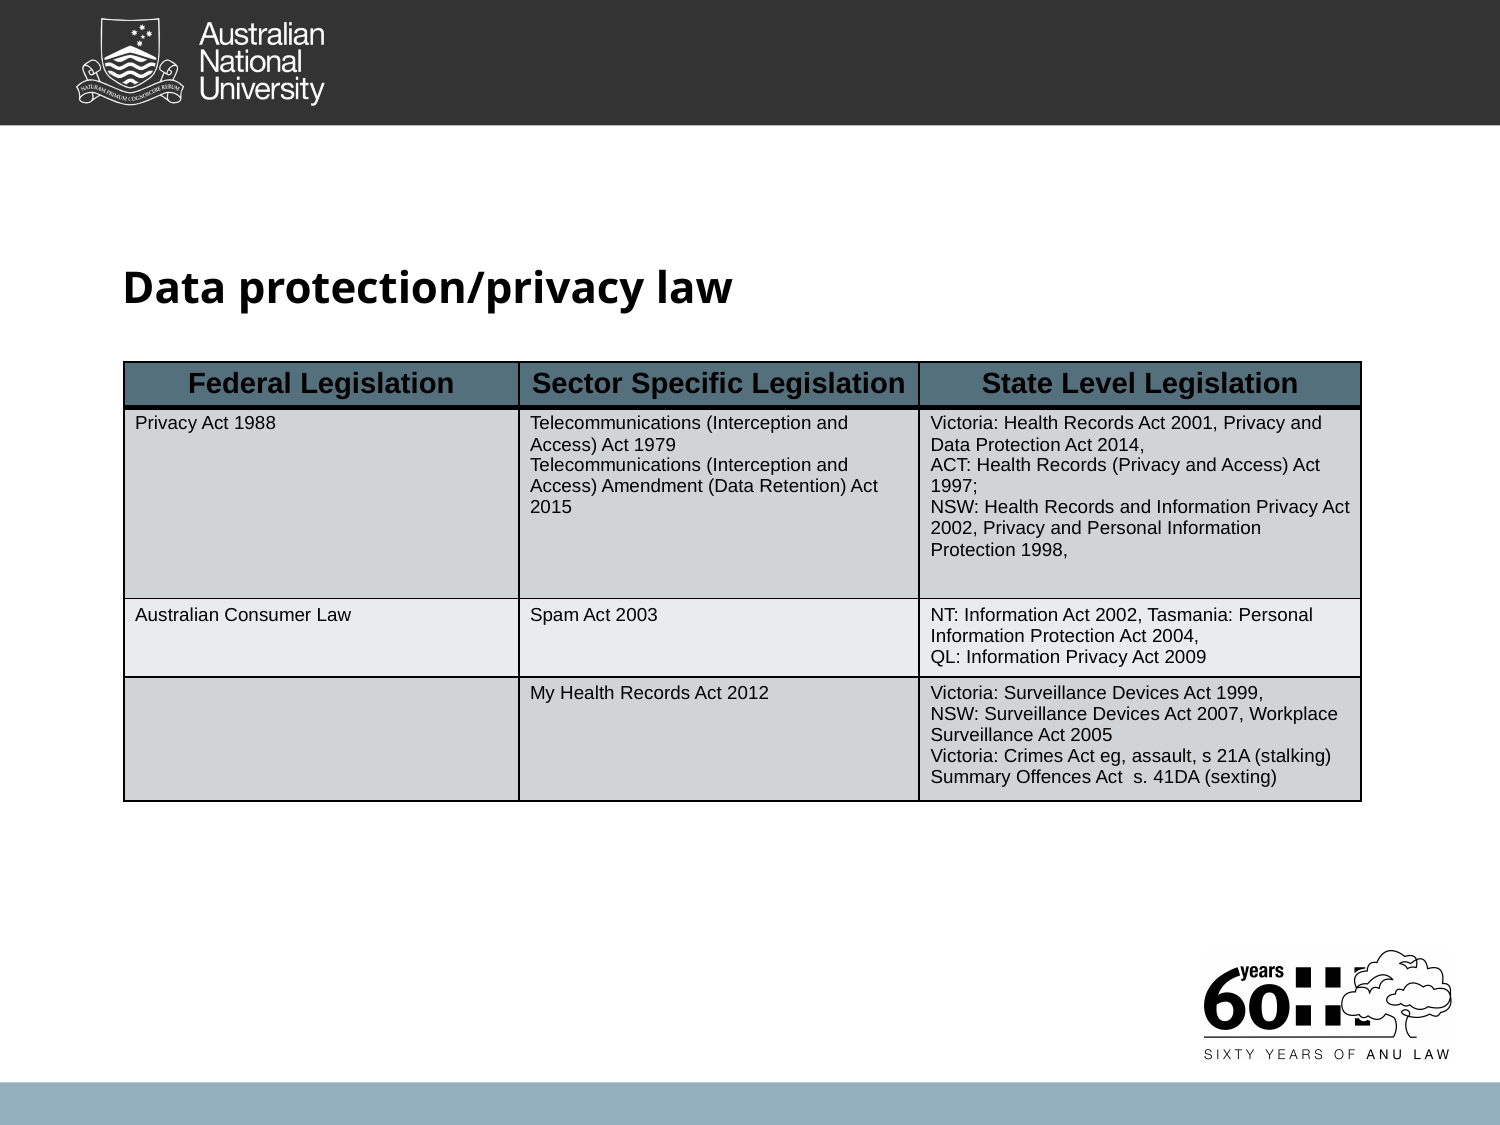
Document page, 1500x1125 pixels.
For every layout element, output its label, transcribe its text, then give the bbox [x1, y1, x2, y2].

table_header Federal Legislation [125, 363, 518, 405]
table_cell Victoria: Surveillance Devices Act 1999, NSW: Surveillance Devices Act 2007, Workplace Surveillance Act 2005 Victoria: Crimes Act eg, assault, s 21A (stalking) Summary Offences Act s. 41DA (sexting) [920, 678, 1360, 800]
table_cell Australian Consumer Law [125, 599, 518, 676]
table_cell [125, 678, 518, 800]
picture [76, 18, 325, 106]
table_header Sector Specific Legislation [520, 363, 918, 405]
table_cell My Health Records Act 2012 [520, 678, 918, 800]
text_box Data protection/privacy law [72, 213, 1029, 320]
table_cell NT: Information Act 2002, Tasmania: Personal Information Protection Act 2004, QL: Information Privacy Act 2009 [920, 599, 1360, 676]
table_cell Telecommunications (Interception and Access) Act 1979 Telecommunications (Interception and Access) Amendment (Data Retention) Act 2015 [520, 410, 918, 598]
table_cell Victoria: Health Records Act 2001, Privacy and Data Protection Act 2014, ACT: Health Records (Privacy and Access) Act 1997; NSW: Health Records and Information Privacy Act 2002, Privacy and Personal Information Protection 1998, [920, 410, 1360, 598]
picture [1204, 950, 1453, 1062]
table_cell Privacy Act 1988 [125, 410, 518, 598]
table_header State Level Legislation [920, 363, 1360, 405]
table_cell Spam Act 2003 [520, 599, 918, 676]
